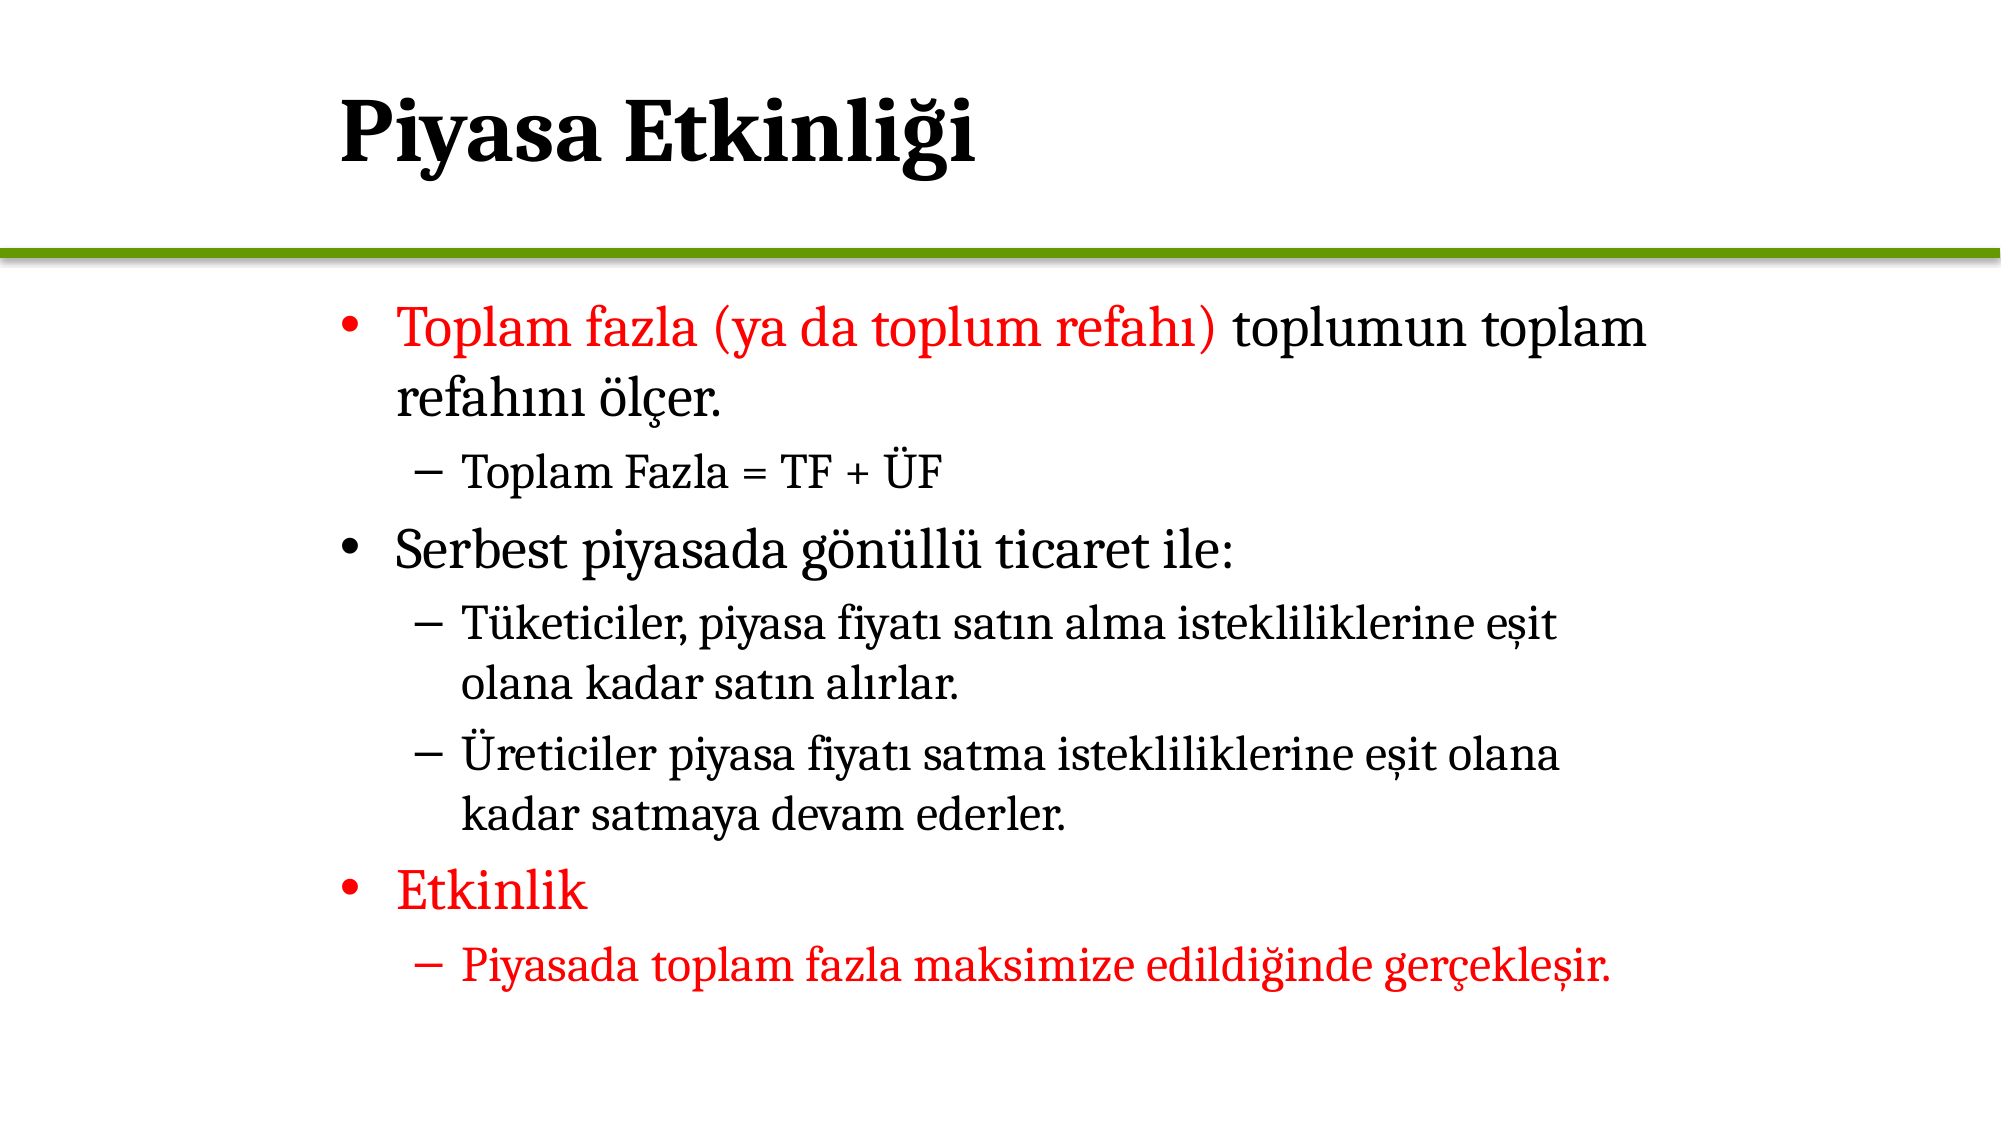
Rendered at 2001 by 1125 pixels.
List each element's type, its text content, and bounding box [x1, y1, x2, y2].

list Toplam fazla (ya da toplum refahı) toplumun toplam refahını ölçer. Toplam Fazla = TF + ÜF Serbest piyasada gönüllü ticaret ile: Tüketiciler, piyasa fiyatı satın alma istekliliklerine eşit olana kadar satın alırlar. Üreticiler piyasa fiyatı satma istekliliklerine eşit olana kadar satmaya devam ederler. Etkinlik Piyasada toplam fazla maksimize edildiğinde gerçekleşir. [324, 280, 1675, 1085]
title Piyasa Etkinliği [324, 0, 1675, 251]
